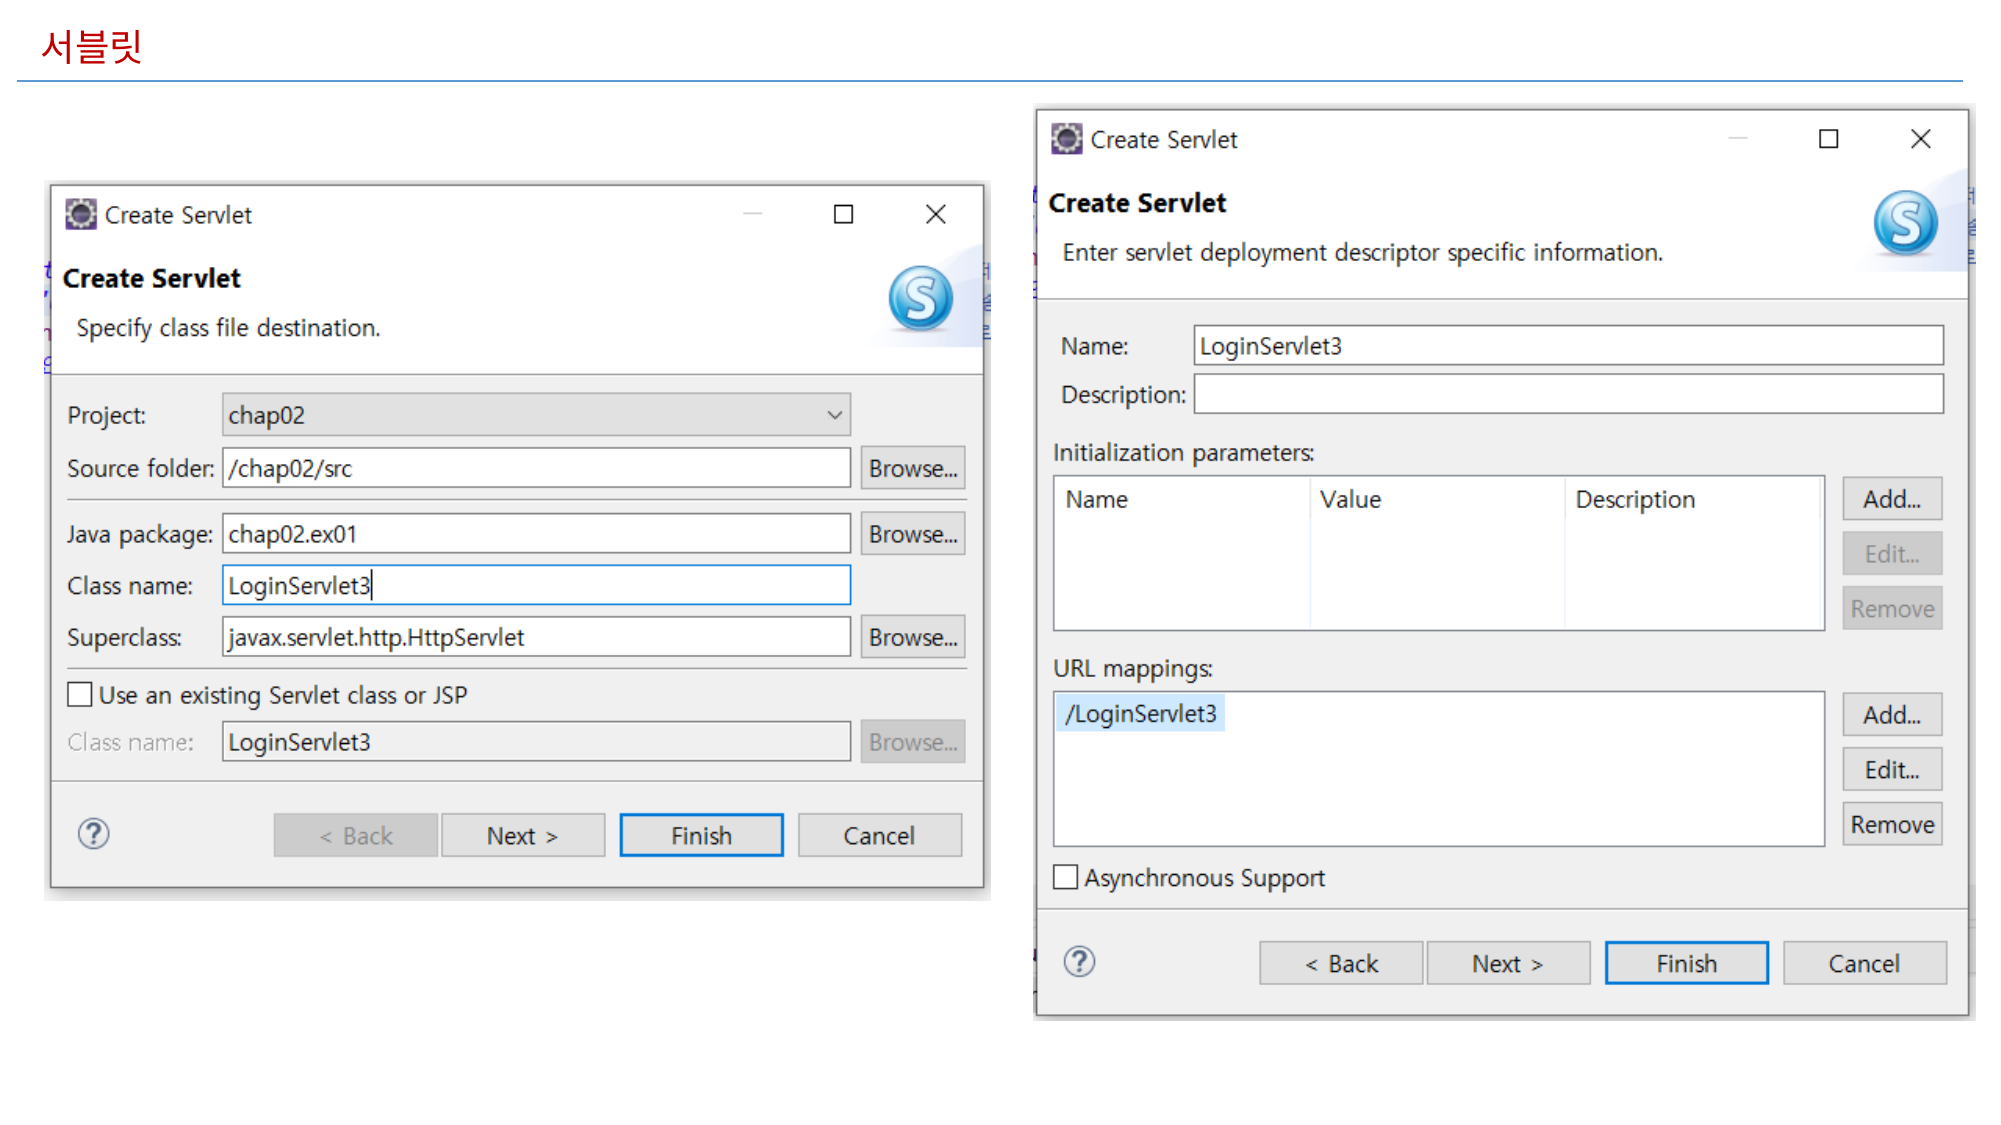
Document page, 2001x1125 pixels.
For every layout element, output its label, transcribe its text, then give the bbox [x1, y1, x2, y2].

picture [44, 180, 991, 901]
picture [1032, 103, 1976, 1022]
text_box 서블릿 [25, 16, 729, 77]
